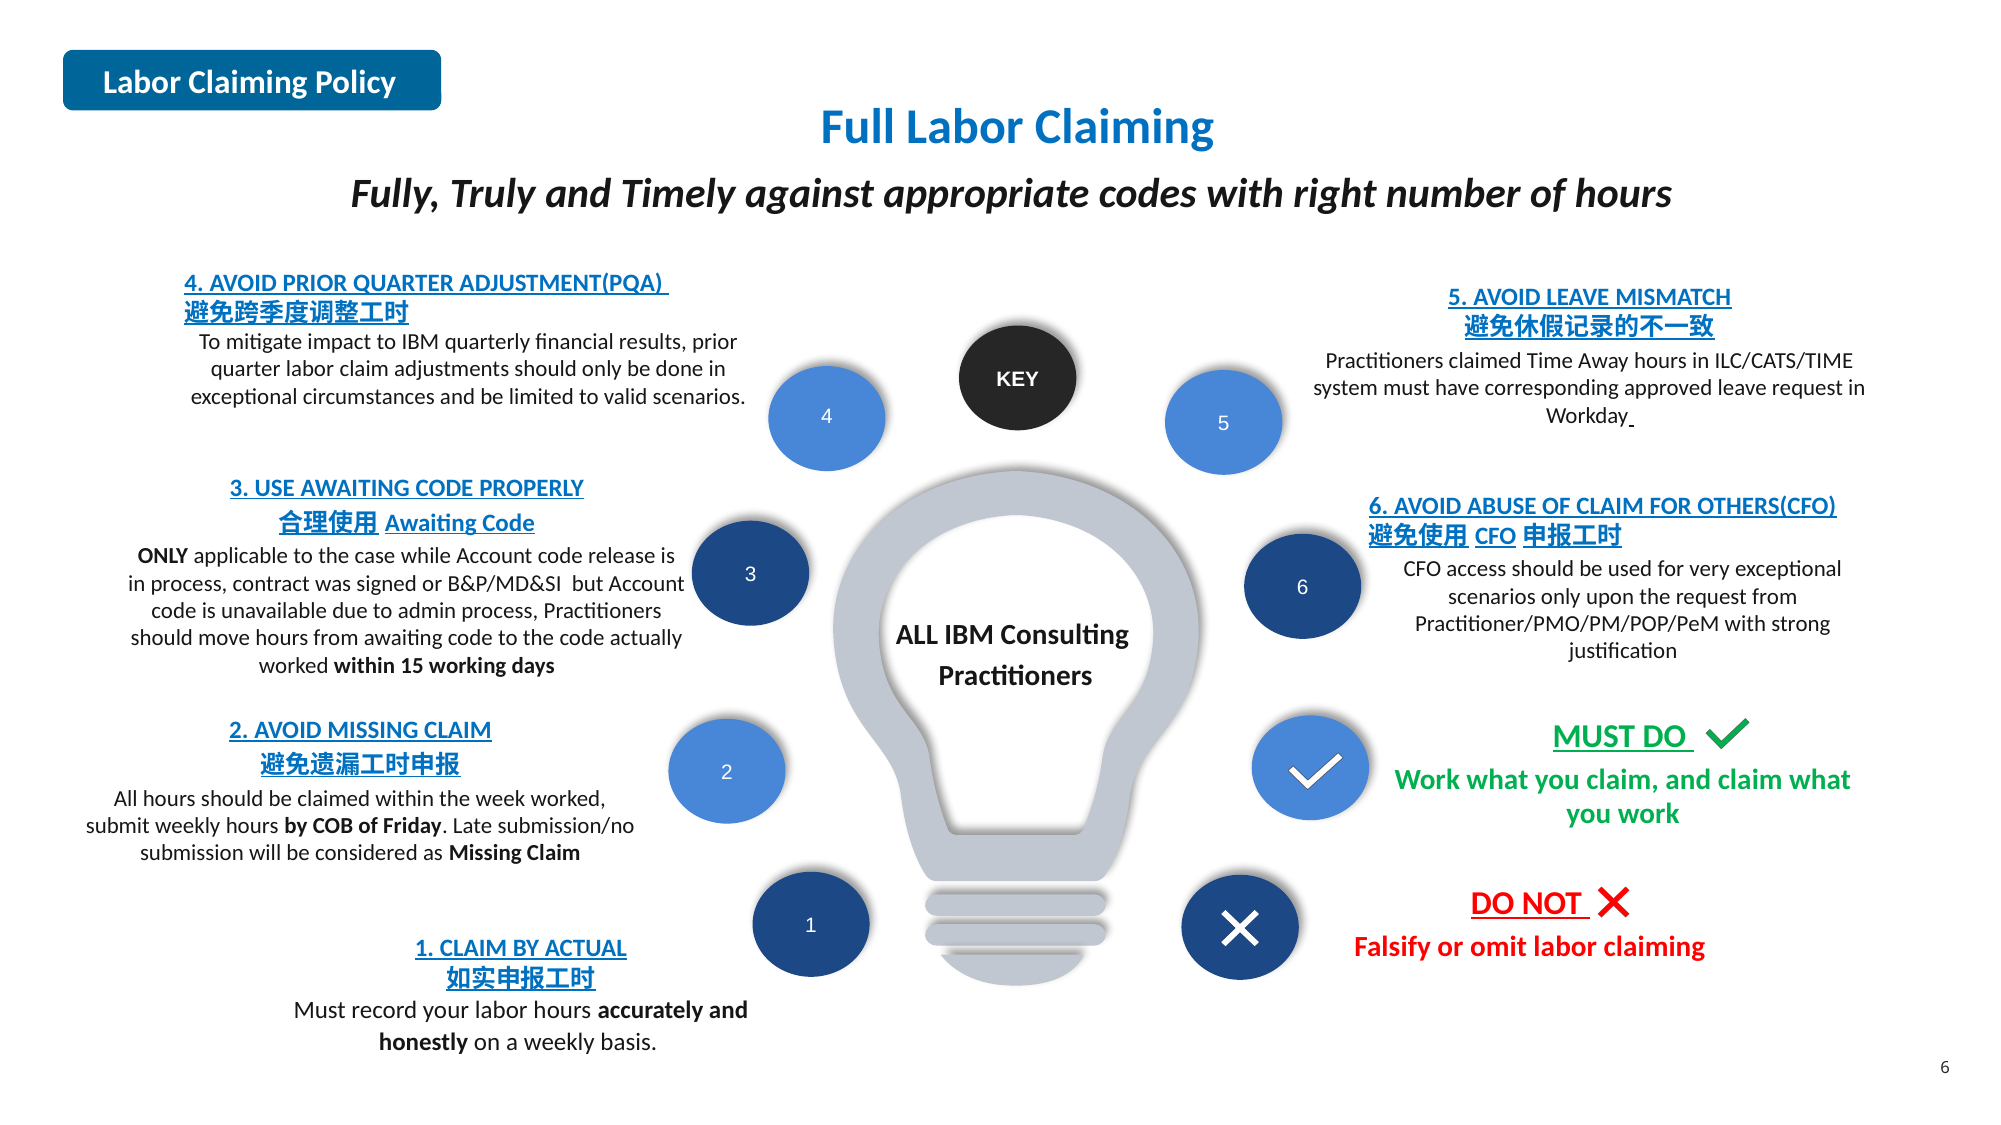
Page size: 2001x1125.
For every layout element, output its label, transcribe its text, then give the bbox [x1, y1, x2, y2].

picture [1704, 711, 1750, 756]
picture [1591, 881, 1635, 924]
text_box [80, 122, 1878, 1087]
text_box Labor Claiming Policy [63, 49, 442, 111]
slide_number 6 [1882, 1050, 1950, 1087]
